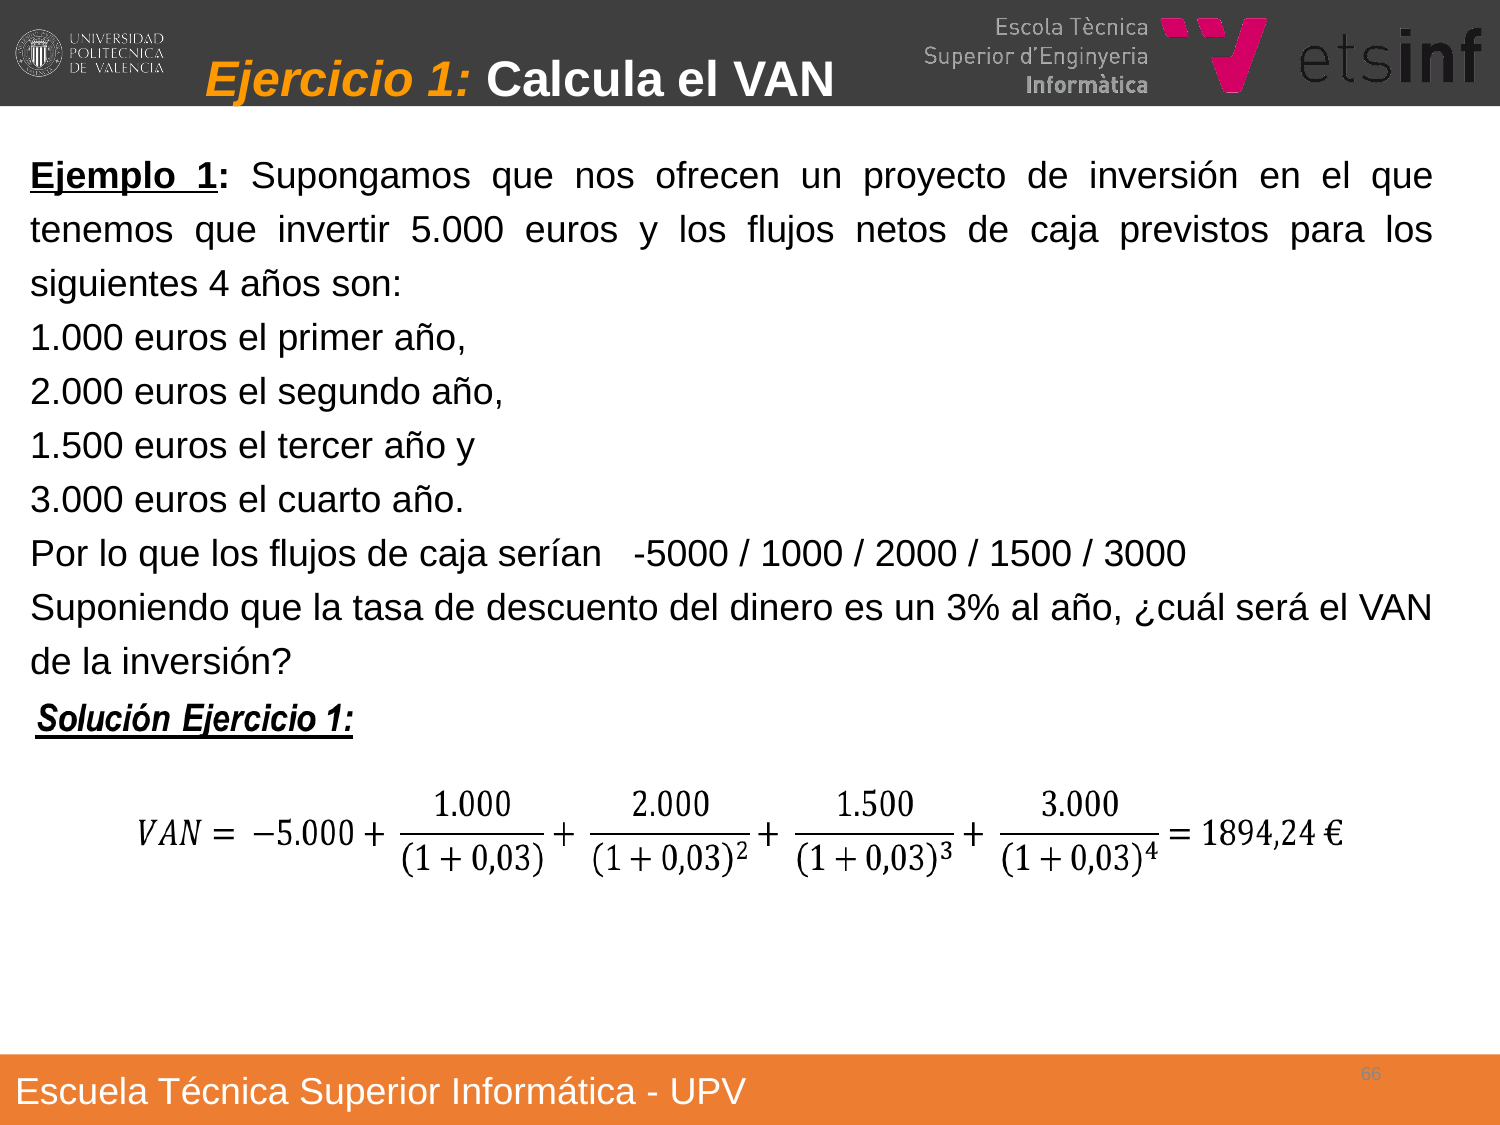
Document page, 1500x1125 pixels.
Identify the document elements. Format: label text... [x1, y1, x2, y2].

slide_number ‹#› [1059, 1042, 1397, 1103]
text_box Ejercicio 1: Calcula el VAN [190, 12, 1395, 110]
text_box [22, 687, 1457, 887]
text_box Ejemplo 1: Supongamos que nos ofrecen un proyecto de inversión en el que tenemos que invertir 5.000 euros y los flujos netos de caja previstos para los siguientes 4 años son: 1.000 euros el primer año, 2.000 euros el segundo año, 1.500 euros el tercer año y 3.000 euros el cuarto año. Por lo que los flujos de caja serían -5000 / 1000 / 2000 / 1500 / 3000 Suponiendo que la tasa de descuento del dinero es un 3% al año, ¿cuál será el VAN de la inversión? [15, 134, 1449, 586]
picture [15, 28, 164, 78]
picture [913, 8, 1491, 107]
